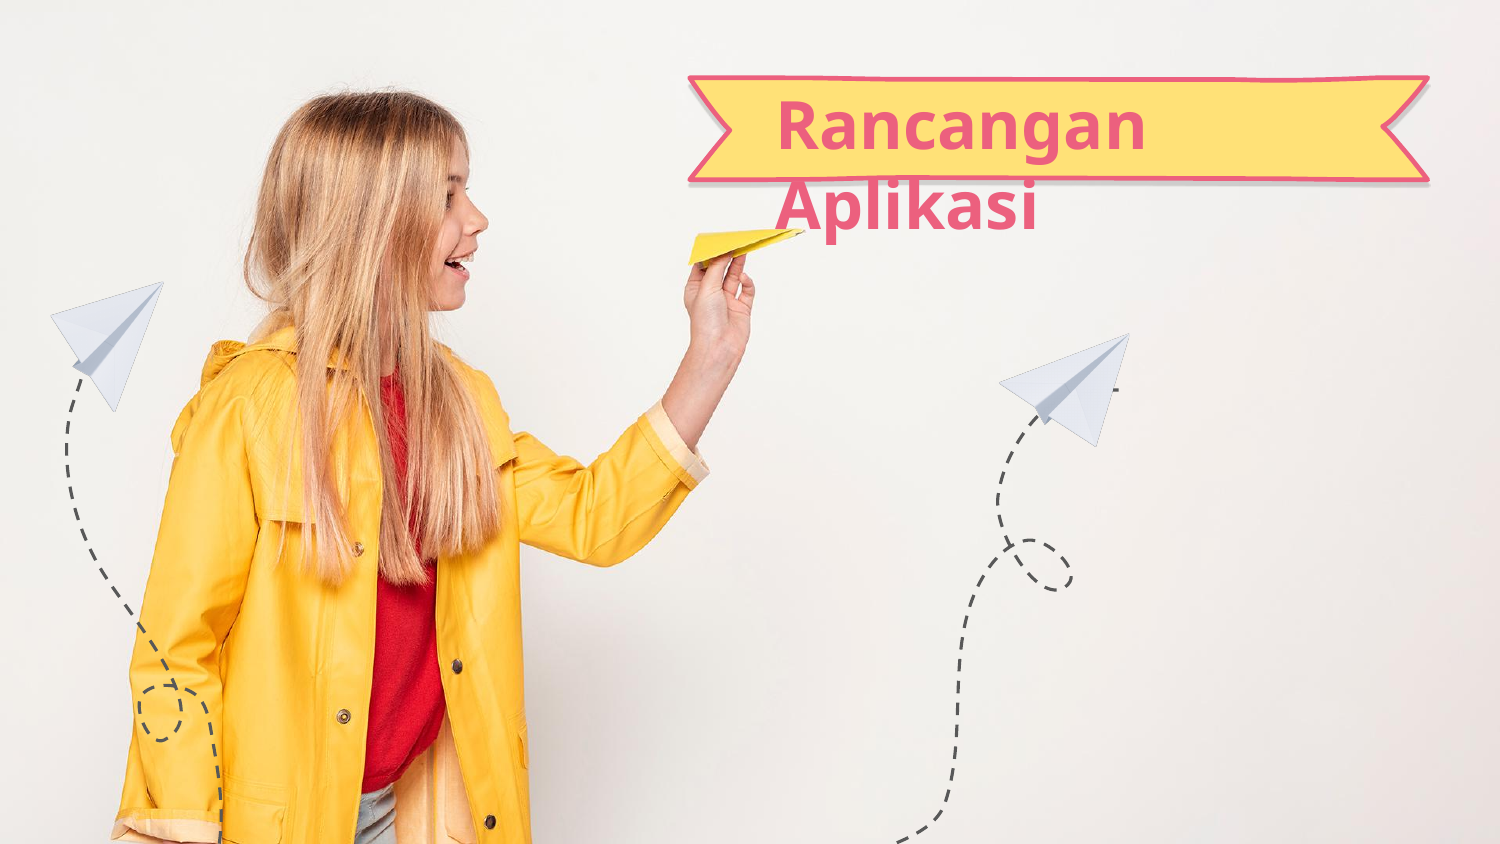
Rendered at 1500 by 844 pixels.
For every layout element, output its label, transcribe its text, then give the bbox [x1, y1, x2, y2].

text_box [1406, 77, 1428, 105]
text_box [0, 476, 417, 649]
picture [0, 0, 1500, 844]
text_box [1406, 152, 1428, 180]
title Rancangan Aplikasi [760, 67, 1406, 290]
text_box [689, 77, 760, 180]
